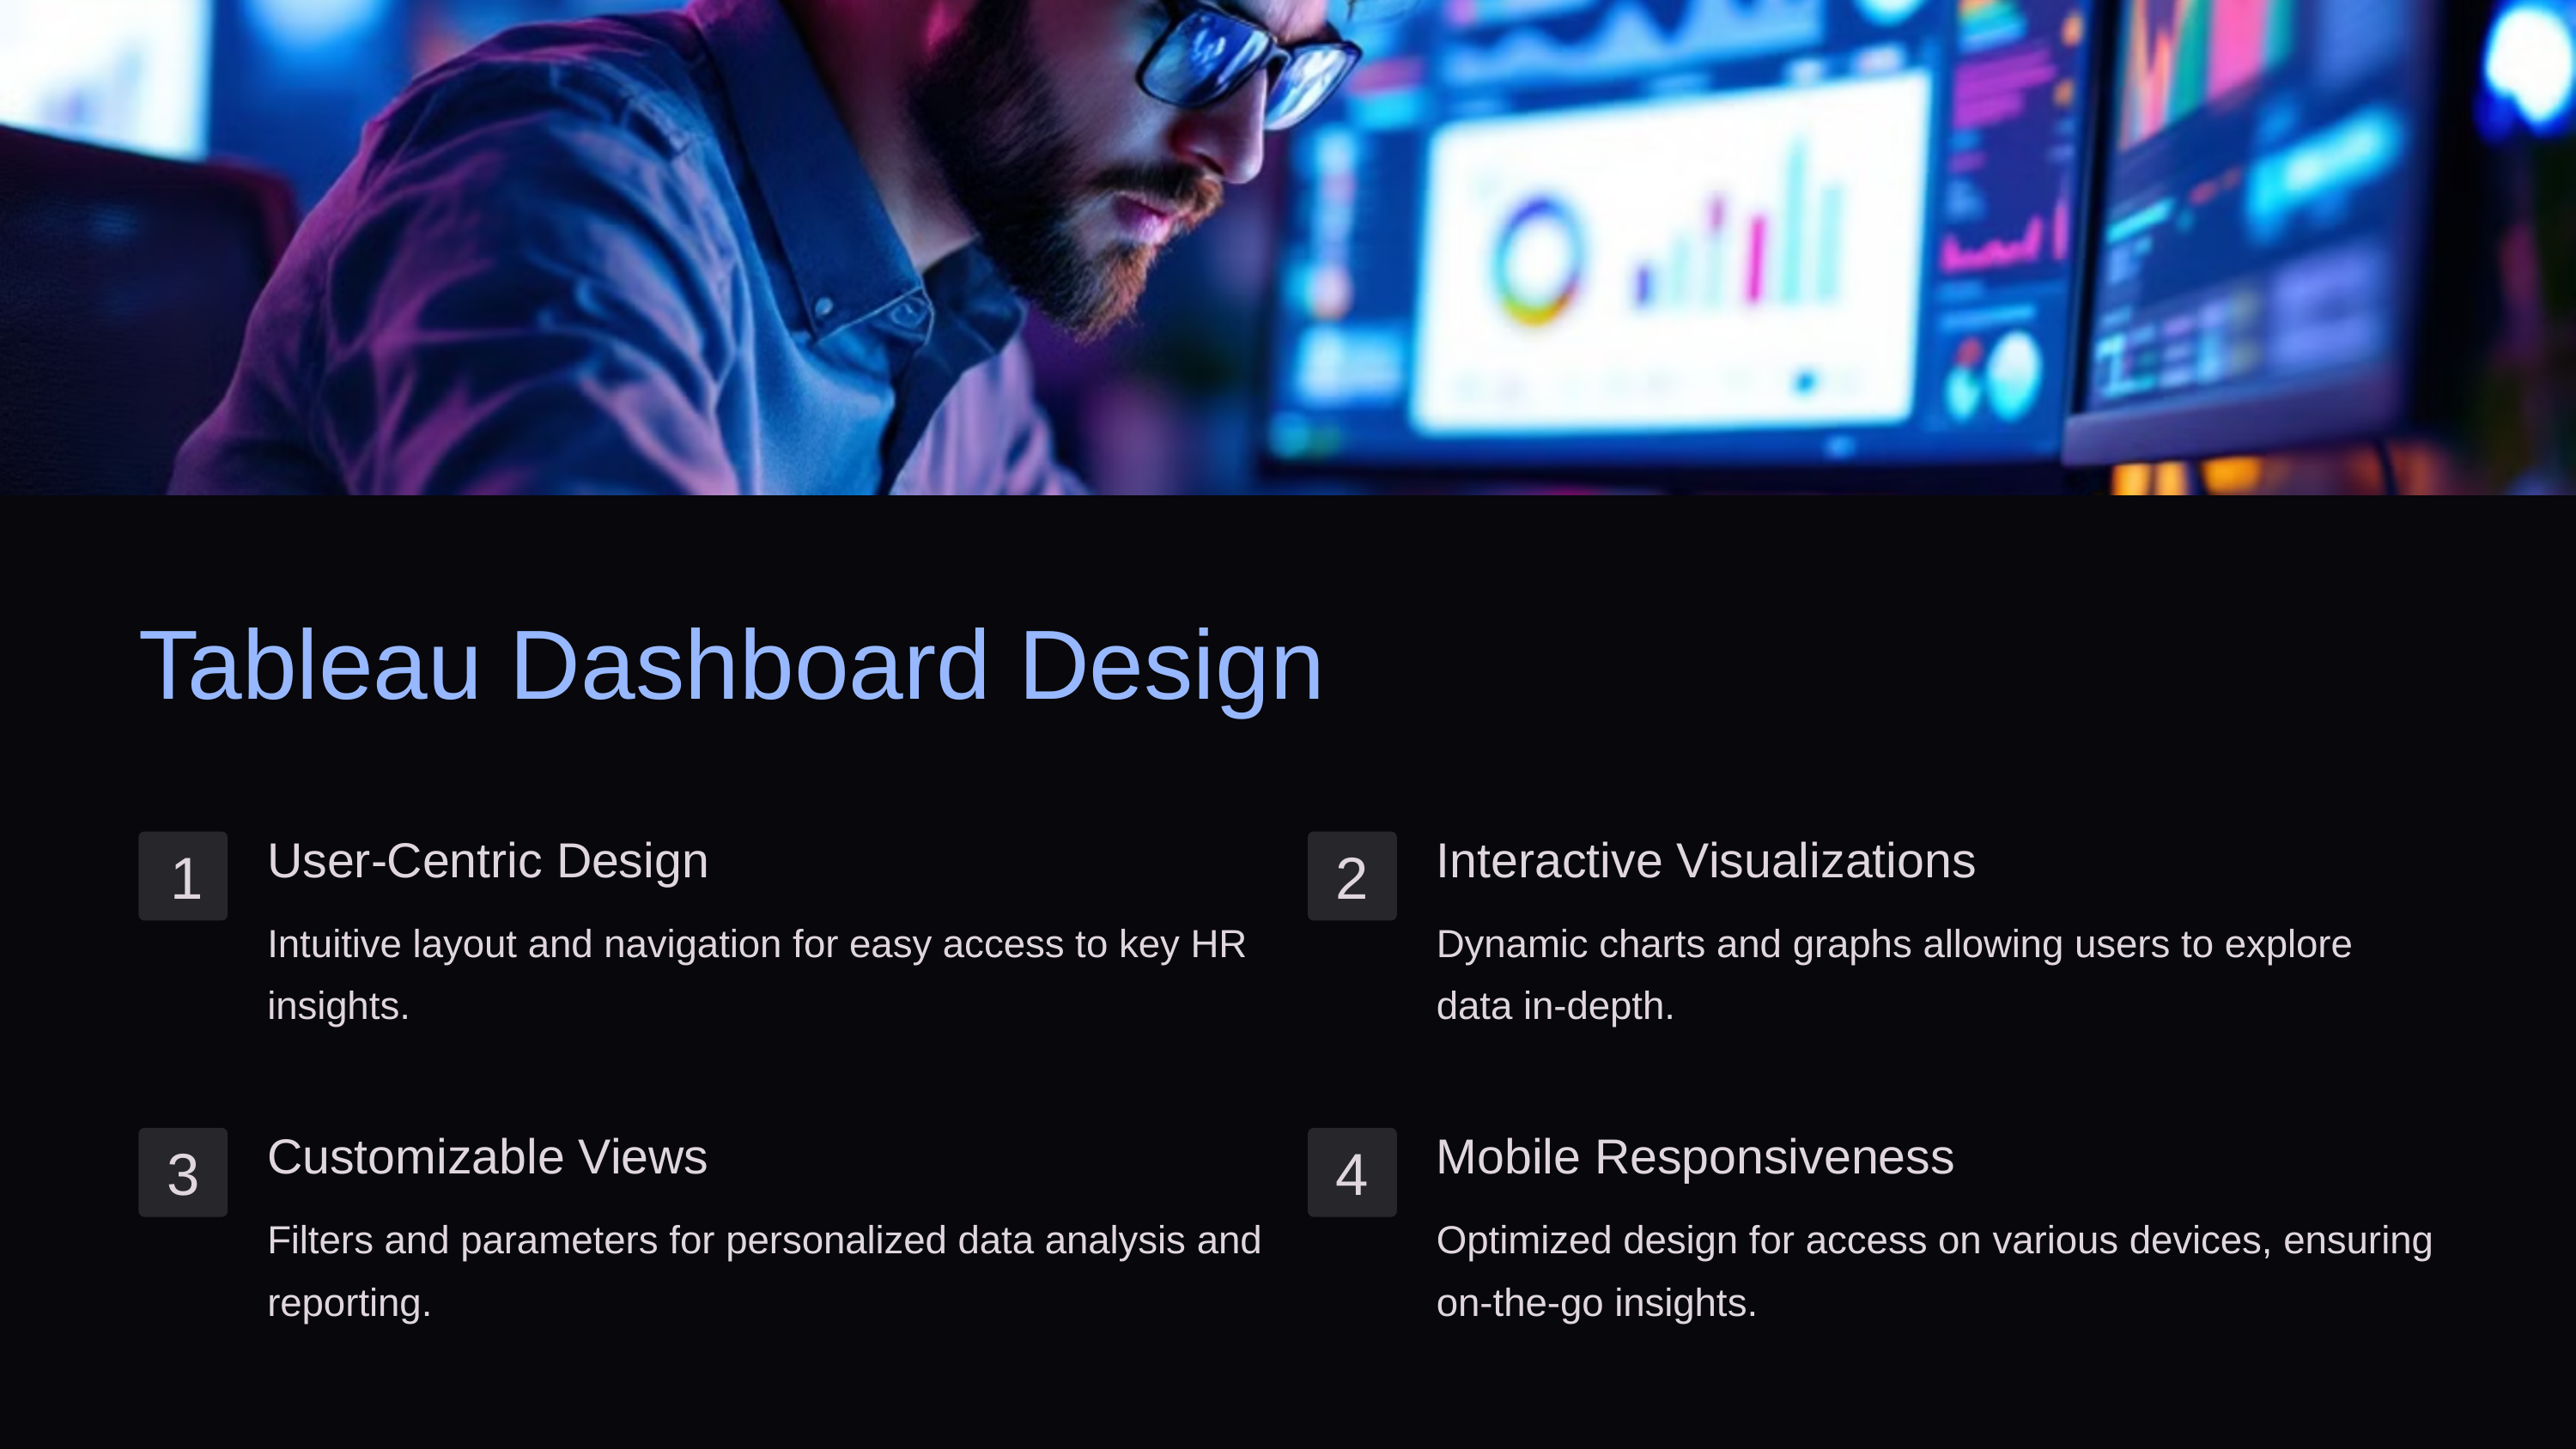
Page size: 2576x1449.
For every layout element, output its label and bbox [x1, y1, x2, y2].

text_box [138, 831, 228, 921]
text_box [138, 1127, 228, 1217]
text_box [0, 0, 2576, 1449]
text_box [1307, 1127, 1398, 1217]
text_box [1307, 831, 1398, 921]
